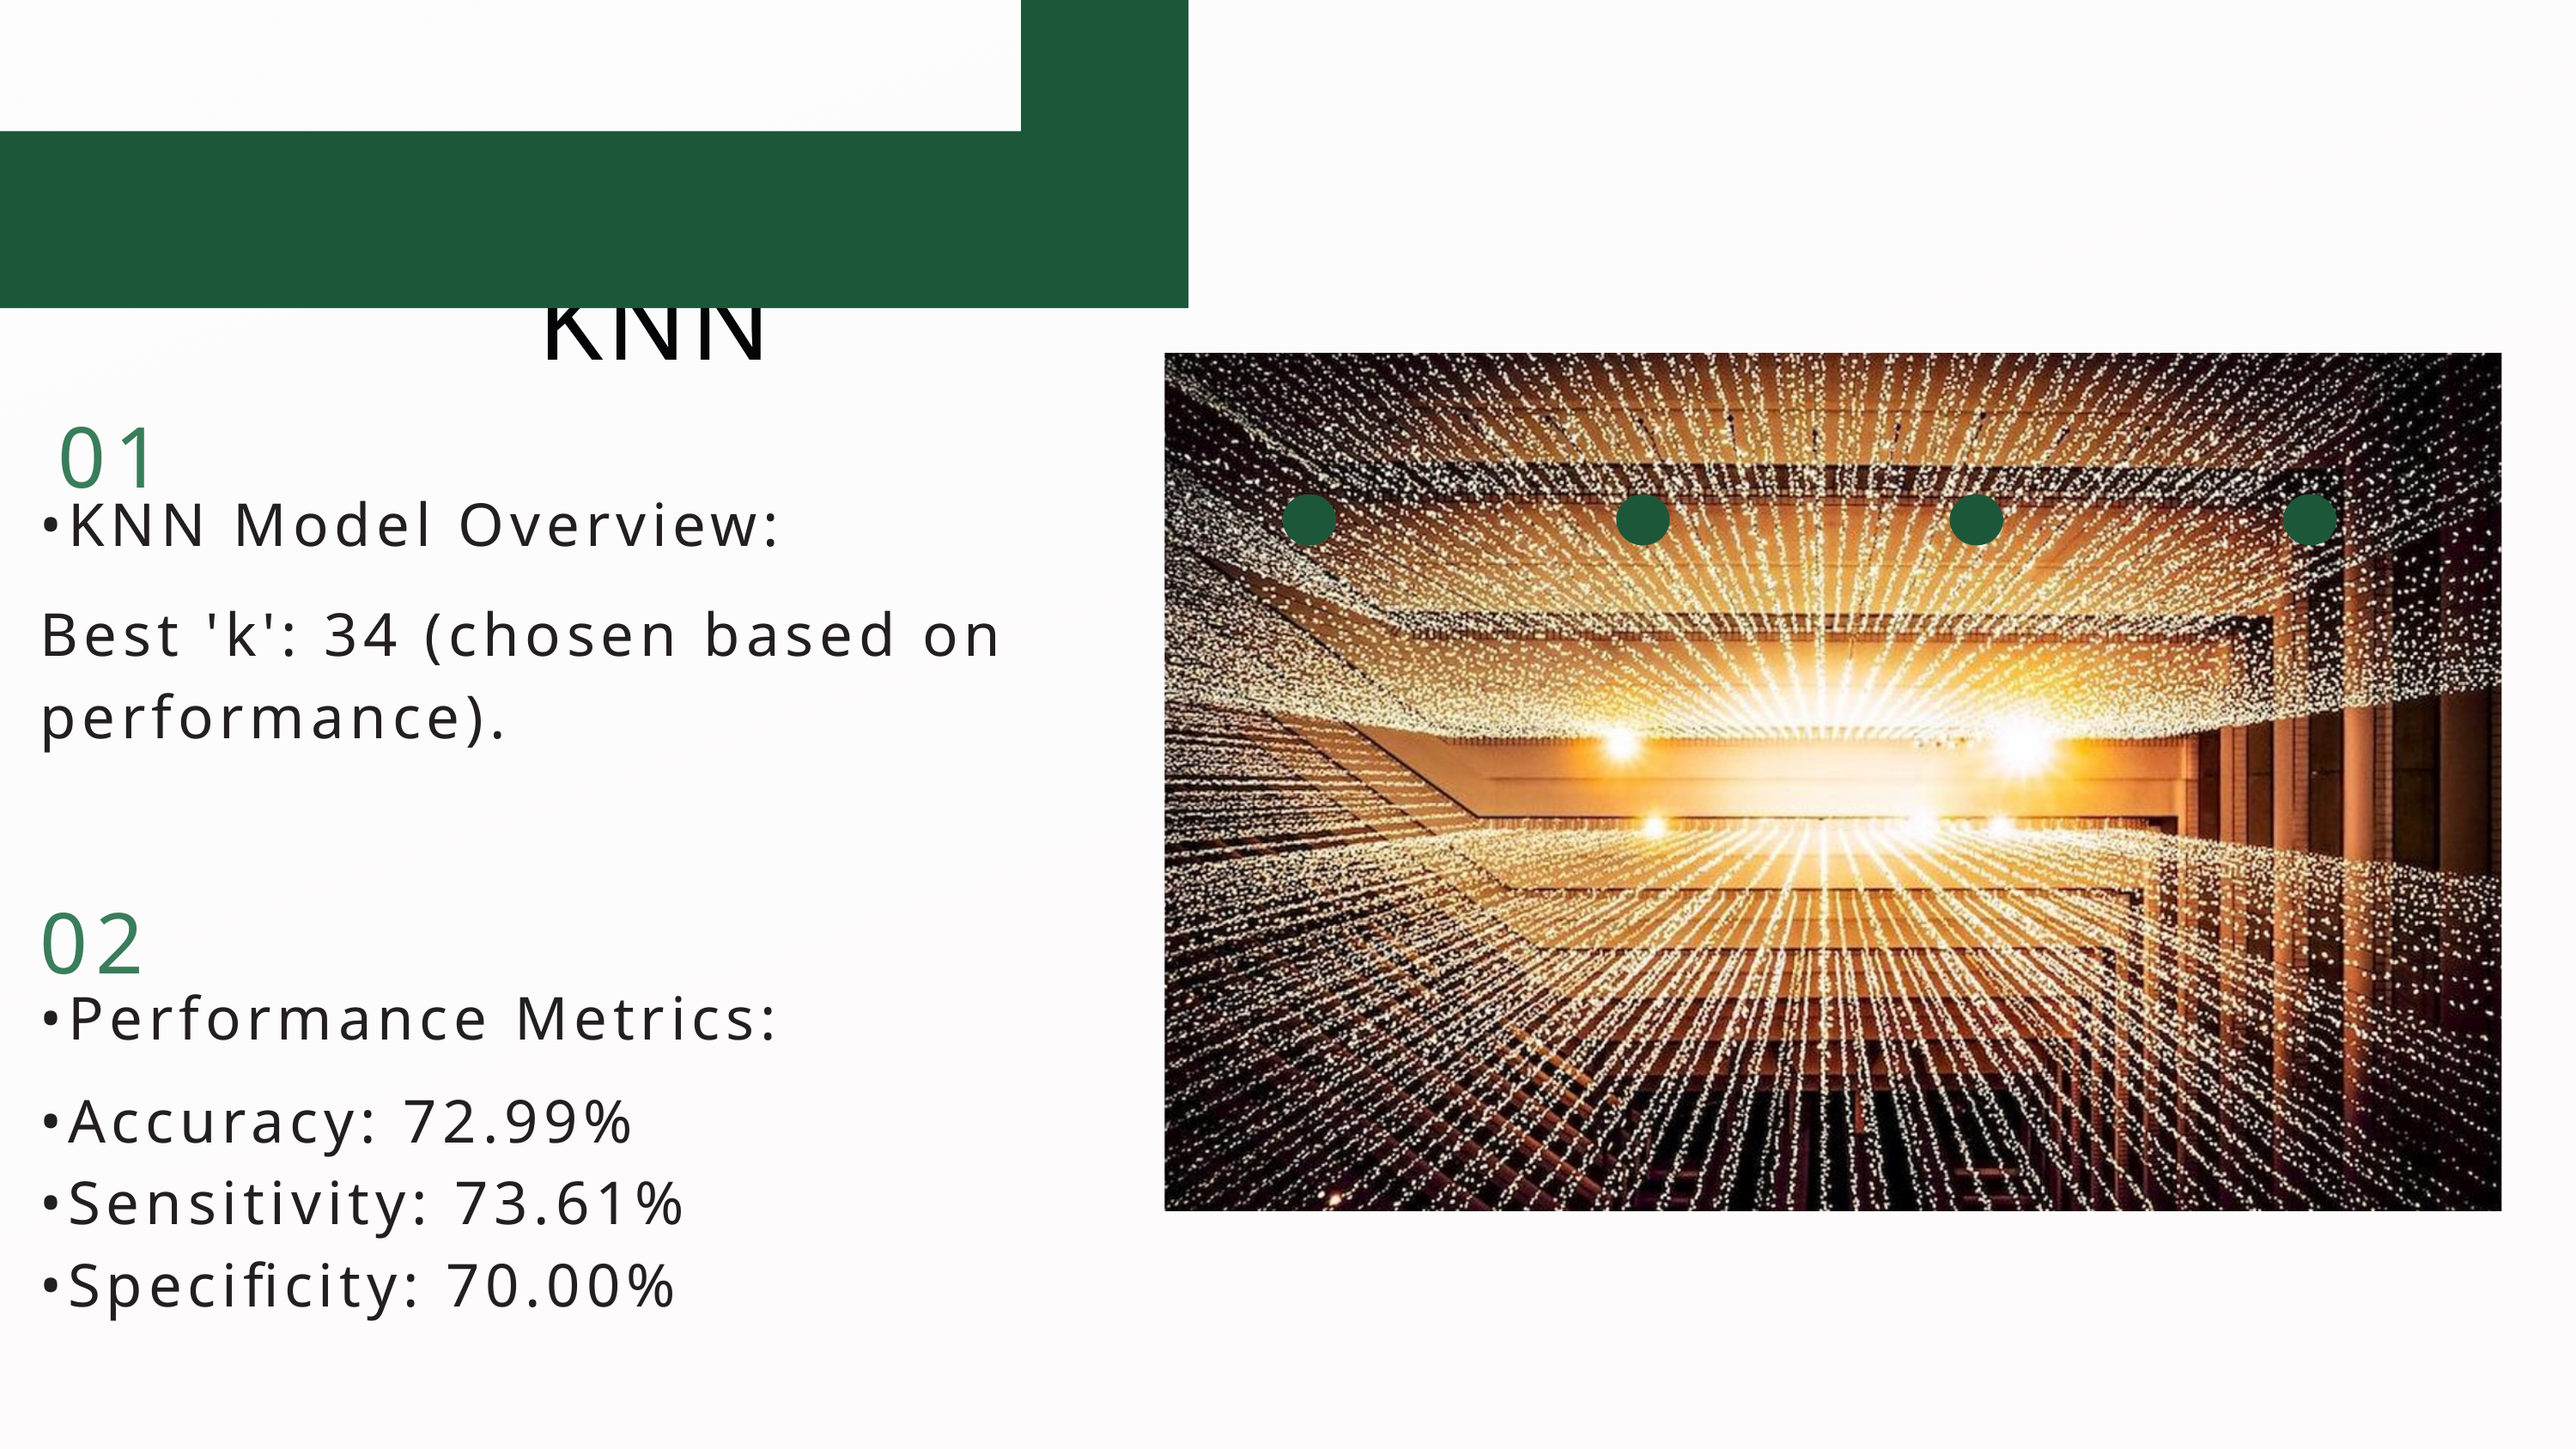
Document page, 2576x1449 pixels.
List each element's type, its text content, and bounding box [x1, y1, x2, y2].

text_box Best 'k': 34 (chosen based on performance). [39, 586, 1093, 750]
text_box 02 [39, 874, 854, 991]
text_box •KNN Model Overview: [39, 476, 1093, 586]
text_box 01 [58, 388, 873, 505]
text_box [1615, 494, 1670, 546]
text_box •Performance Metrics: [39, 970, 1093, 1072]
text_box [0, 0, 2576, 1449]
text_box [0, 0, 1189, 309]
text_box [1282, 494, 1337, 546]
text_box [1164, 353, 2502, 1211]
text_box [1949, 494, 2004, 546]
text_box •Accuracy: 72.99% •Sensitivity: 73.61% •Specificity: 70.00% [39, 1072, 1093, 1401]
text_box Model Training - KNN [144, 309, 1165, 382]
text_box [2282, 494, 2337, 546]
